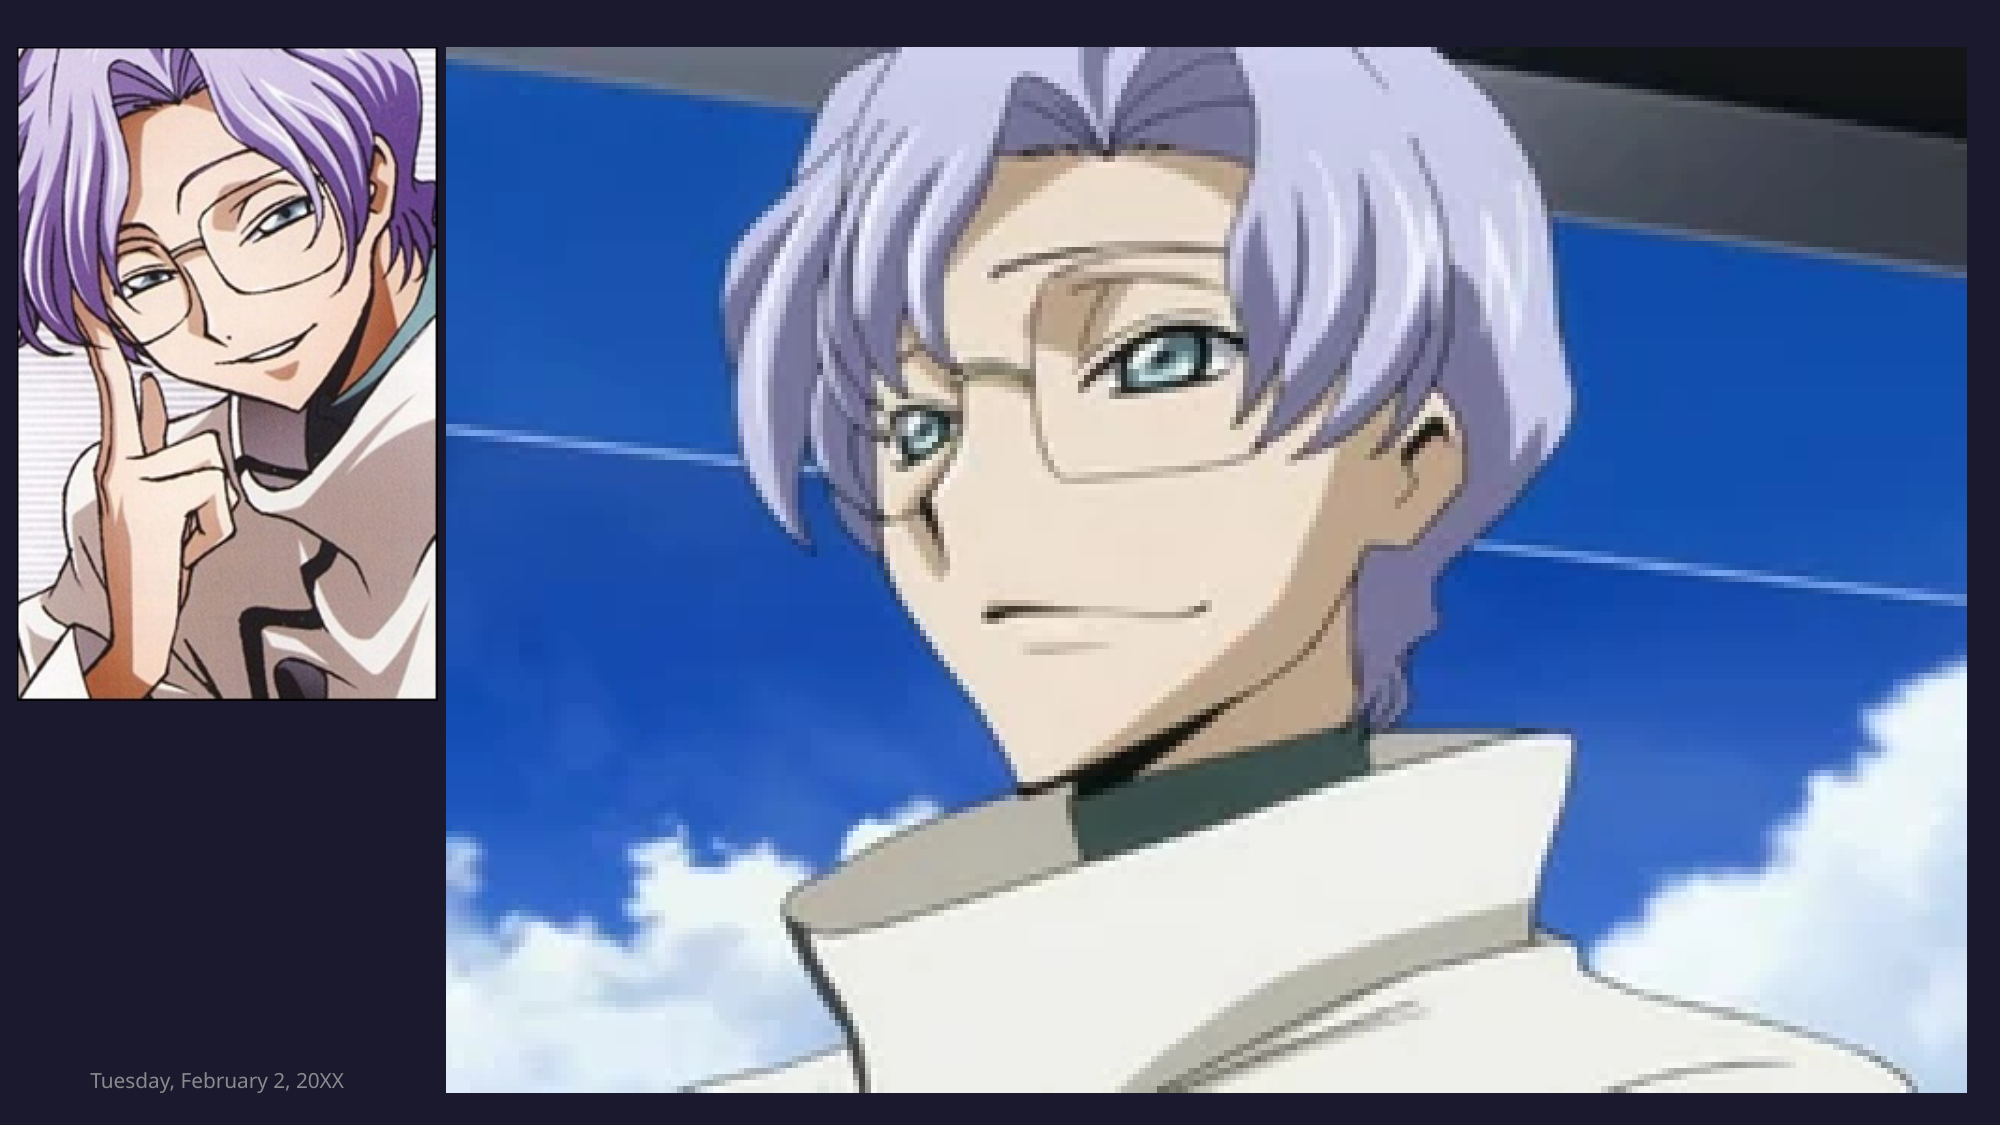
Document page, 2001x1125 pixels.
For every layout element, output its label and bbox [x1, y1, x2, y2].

slide_number [90, 1067, 446, 1093]
picture [17, 47, 438, 702]
picture [446, 47, 1967, 1093]
